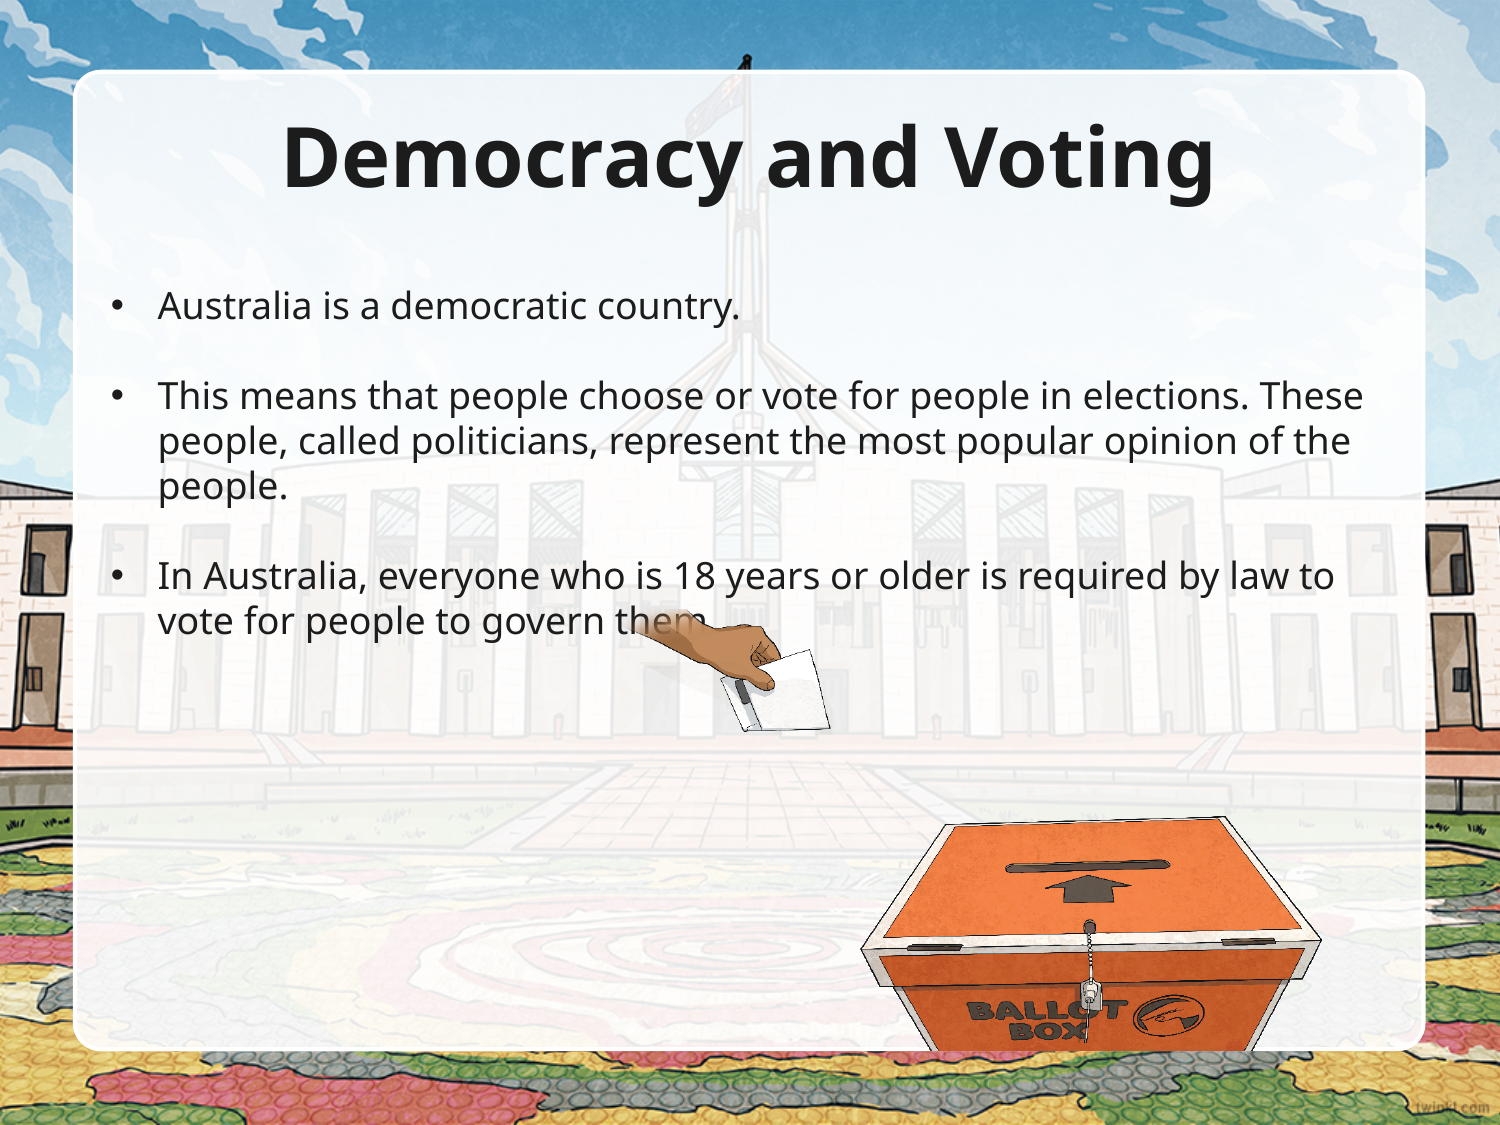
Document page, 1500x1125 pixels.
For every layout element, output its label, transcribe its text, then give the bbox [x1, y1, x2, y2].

picture [0, 0, 1500, 1125]
title Democracy and Voting [73, 76, 1426, 244]
text_box Australia is a democratic country. This means that people choose or vote for people in elections. These people, called politicians, represent the most popular opinion of the people. In Australia, everyone who is 18 years or older is required by law to vote for people to govern them. [96, 274, 1403, 650]
